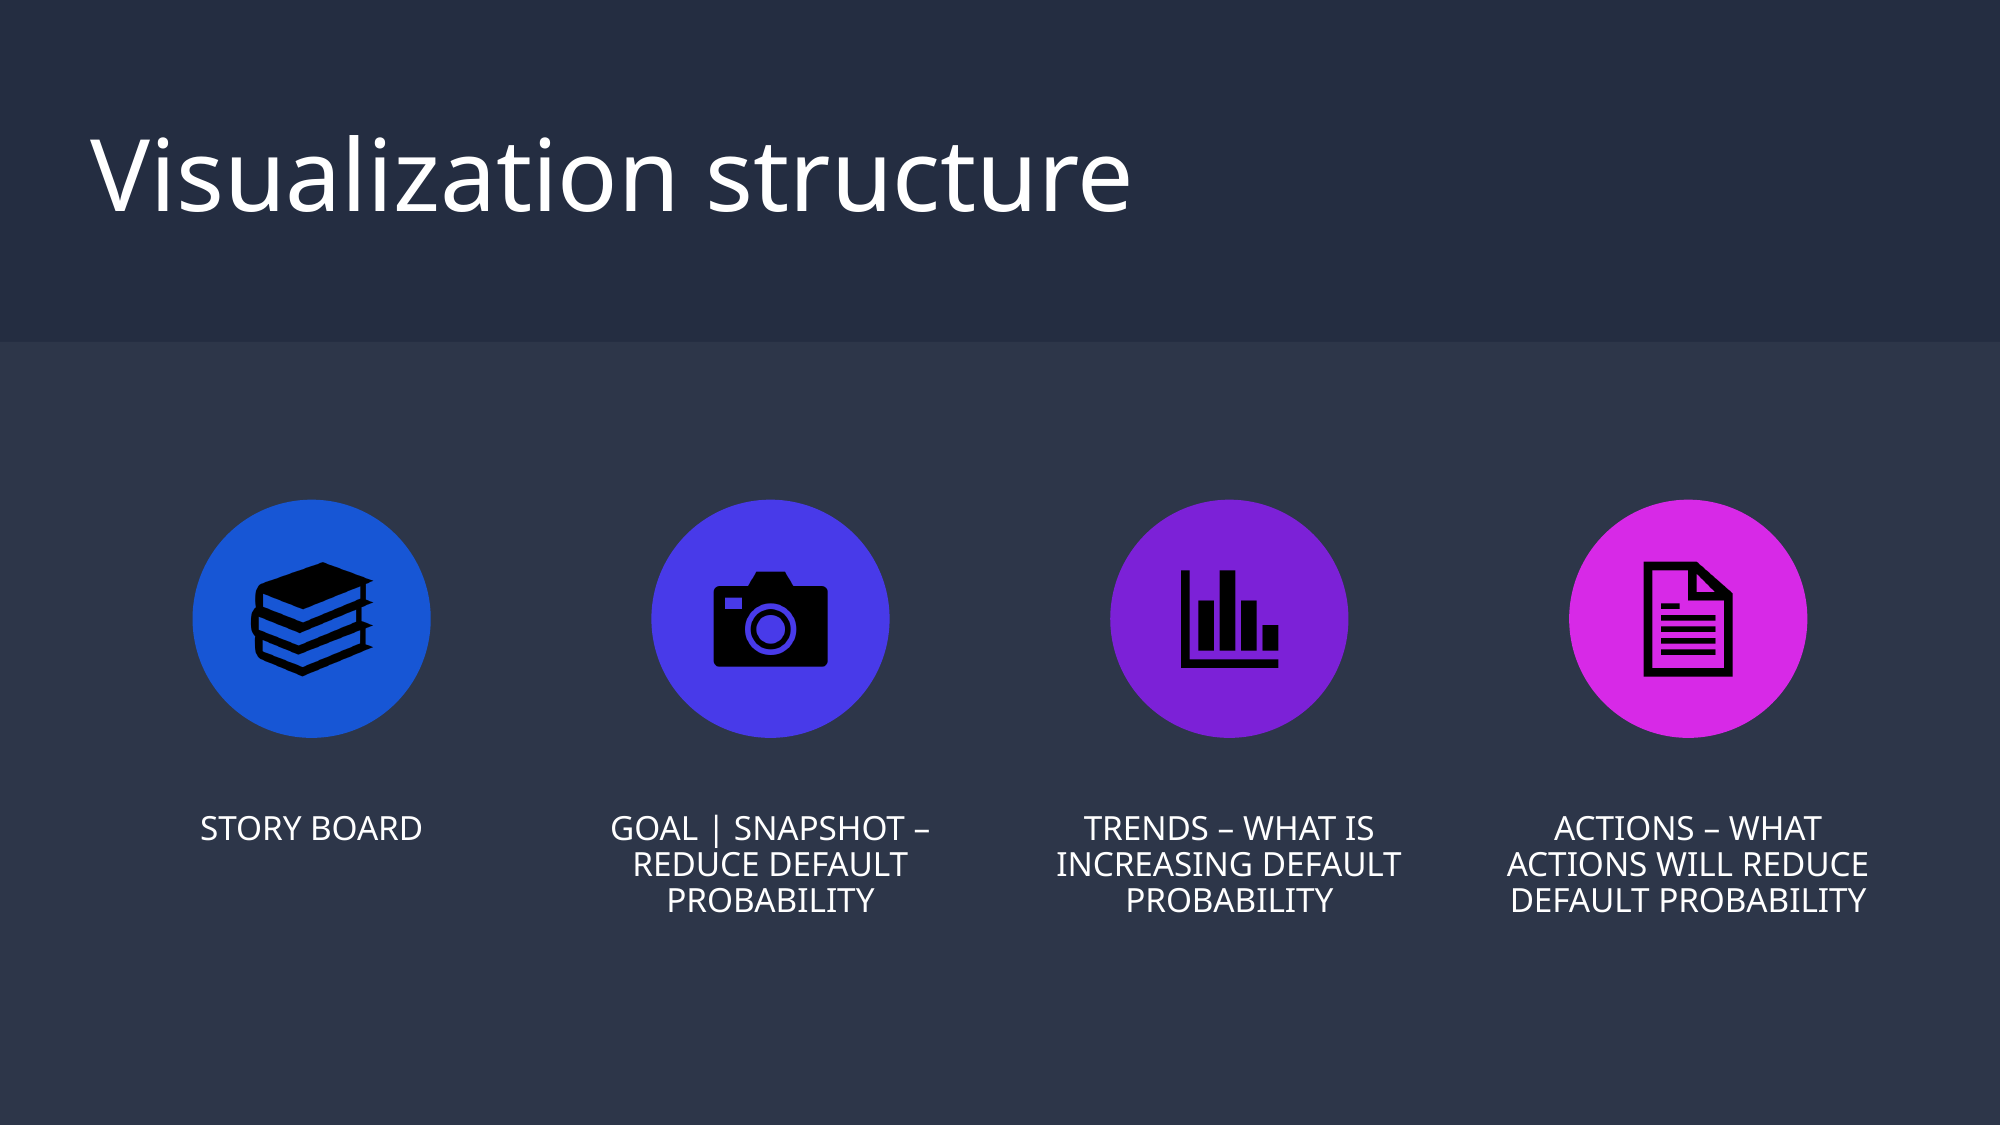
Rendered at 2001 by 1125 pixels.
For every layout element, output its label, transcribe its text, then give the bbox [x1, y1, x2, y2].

text_box [0, 341, 2000, 1125]
text_box [0, 0, 2000, 341]
title Visualization structure [90, 90, 1290, 253]
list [90, 430, 1910, 1000]
